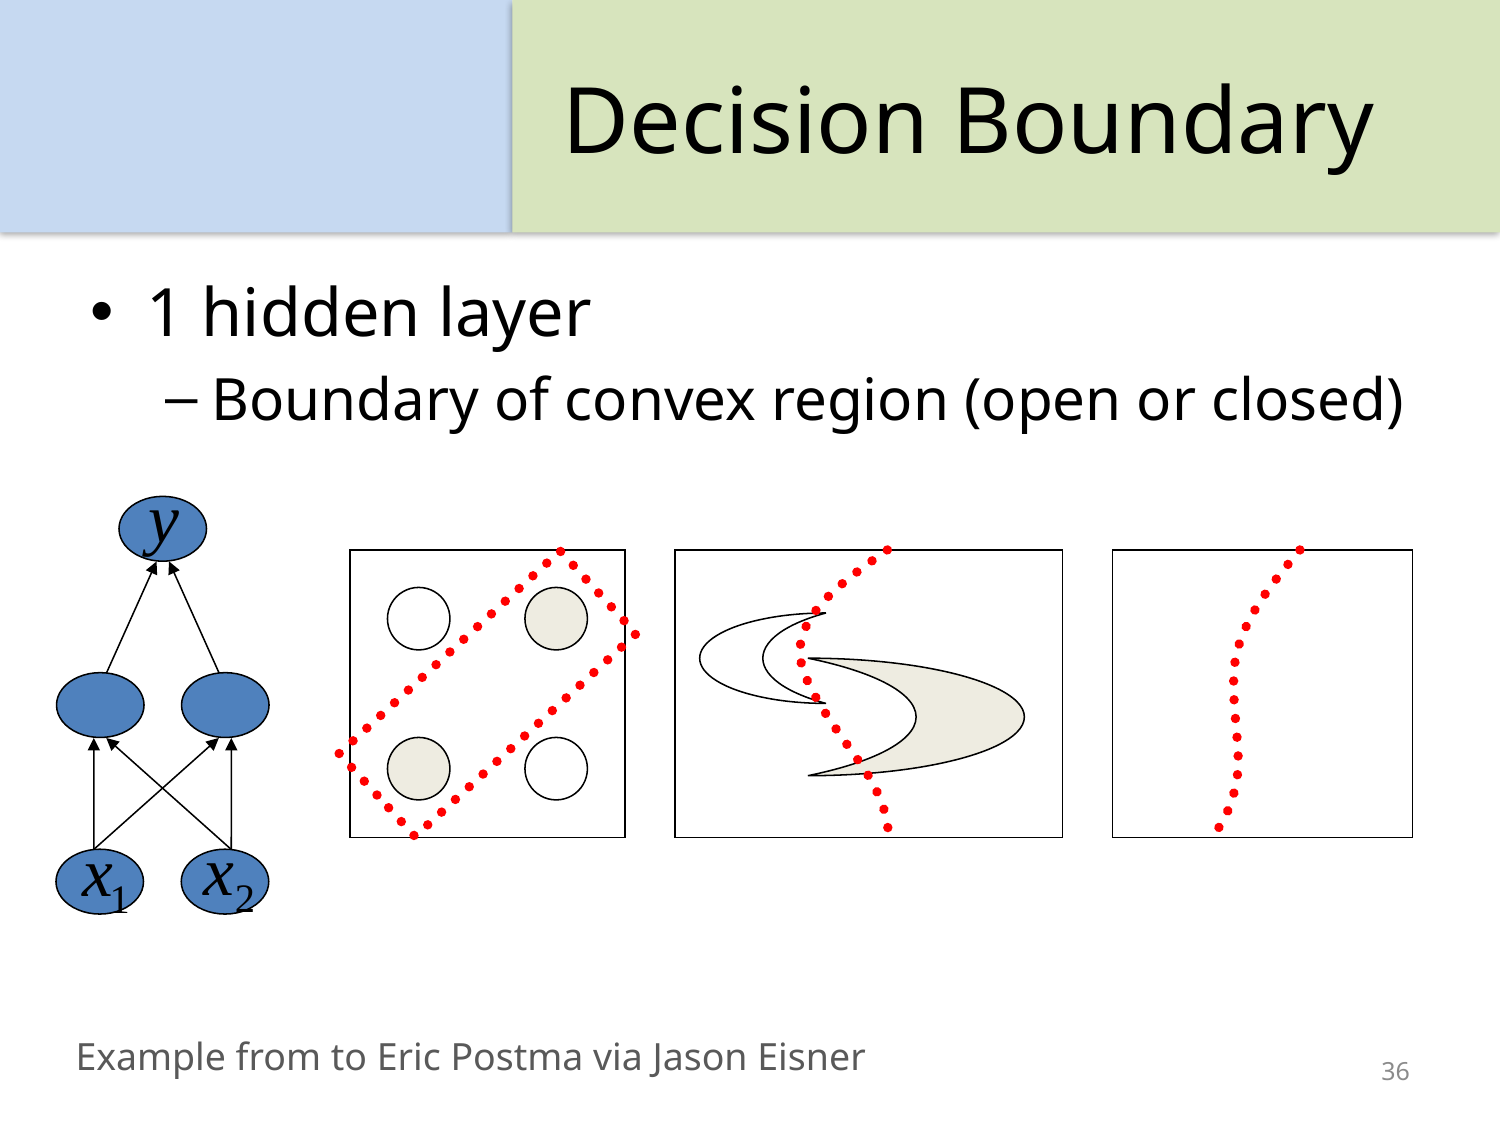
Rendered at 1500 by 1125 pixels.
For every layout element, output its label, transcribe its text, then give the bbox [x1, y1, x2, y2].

title Decision Boundary [512, 23, 1425, 211]
list 1 hidden layer Boundary of convex region (open or closed) [75, 262, 1425, 1005]
text_box [200, 511, 207, 546]
text_box [225, 738, 238, 824]
text_box [181, 672, 270, 738]
text_box [121, 738, 219, 825]
slide_number 36 [1074, 1042, 1425, 1103]
text_box [339, 749, 344, 760]
text_box [55, 864, 63, 900]
text_box [106, 738, 162, 788]
text_box [118, 511, 126, 547]
text_box Example from to Eric Postma via Jason Eisner [60, 1025, 882, 1086]
text_box [87, 738, 101, 825]
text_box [349, 549, 1413, 838]
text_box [131, 496, 196, 572]
text_box [56, 672, 145, 738]
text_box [68, 826, 139, 926]
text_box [189, 825, 266, 925]
